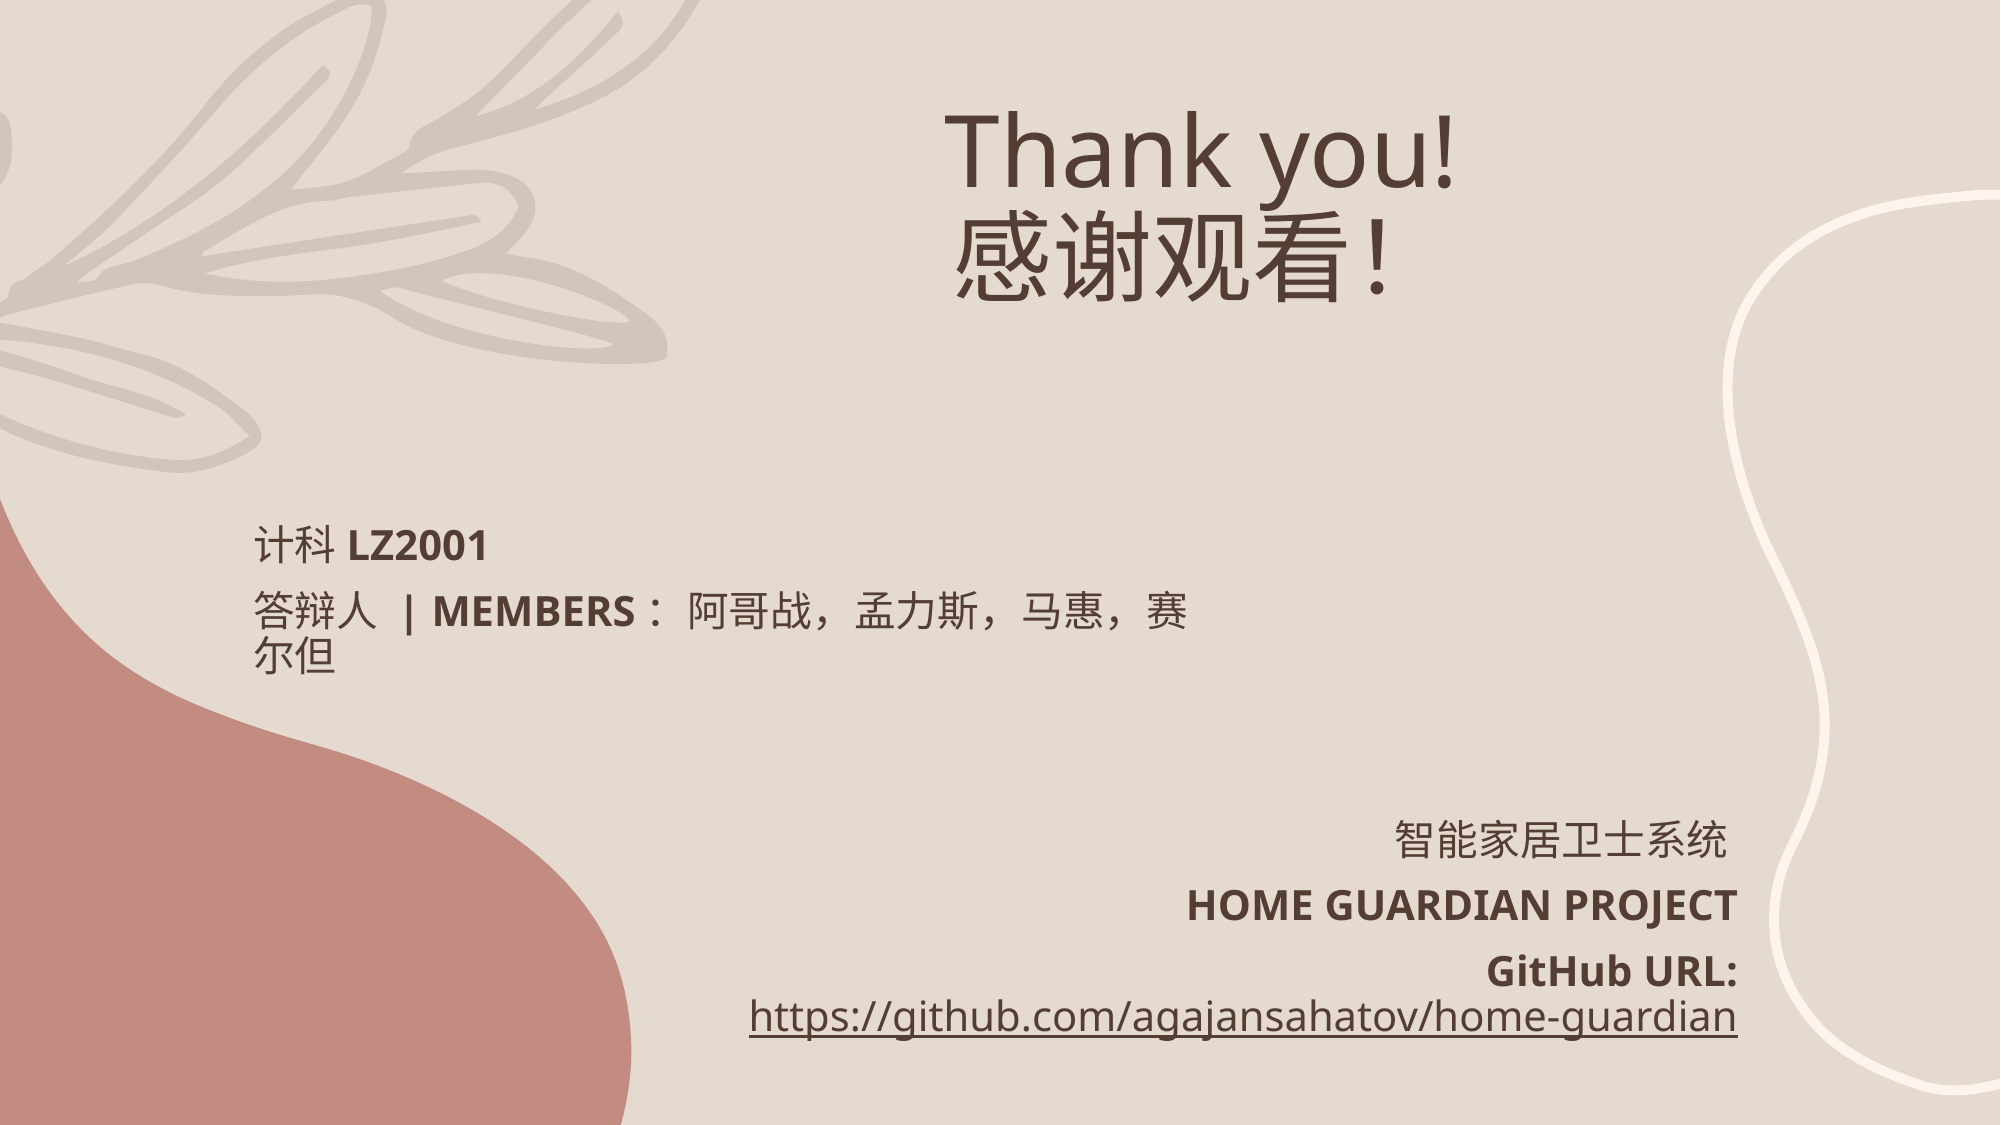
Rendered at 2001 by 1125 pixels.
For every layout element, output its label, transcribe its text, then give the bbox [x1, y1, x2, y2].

text_box 计科LZ2001 答辩人 | members：阿哥战，孟力斯，马惠，赛尔但 [238, 490, 1225, 714]
title Thank you! 感谢观看！ [910, 46, 1495, 372]
list 智能家居卫士系统 home guardian project GitHub URL: https://github.com/agajansahatov/home-guardian [697, 822, 1753, 1103]
